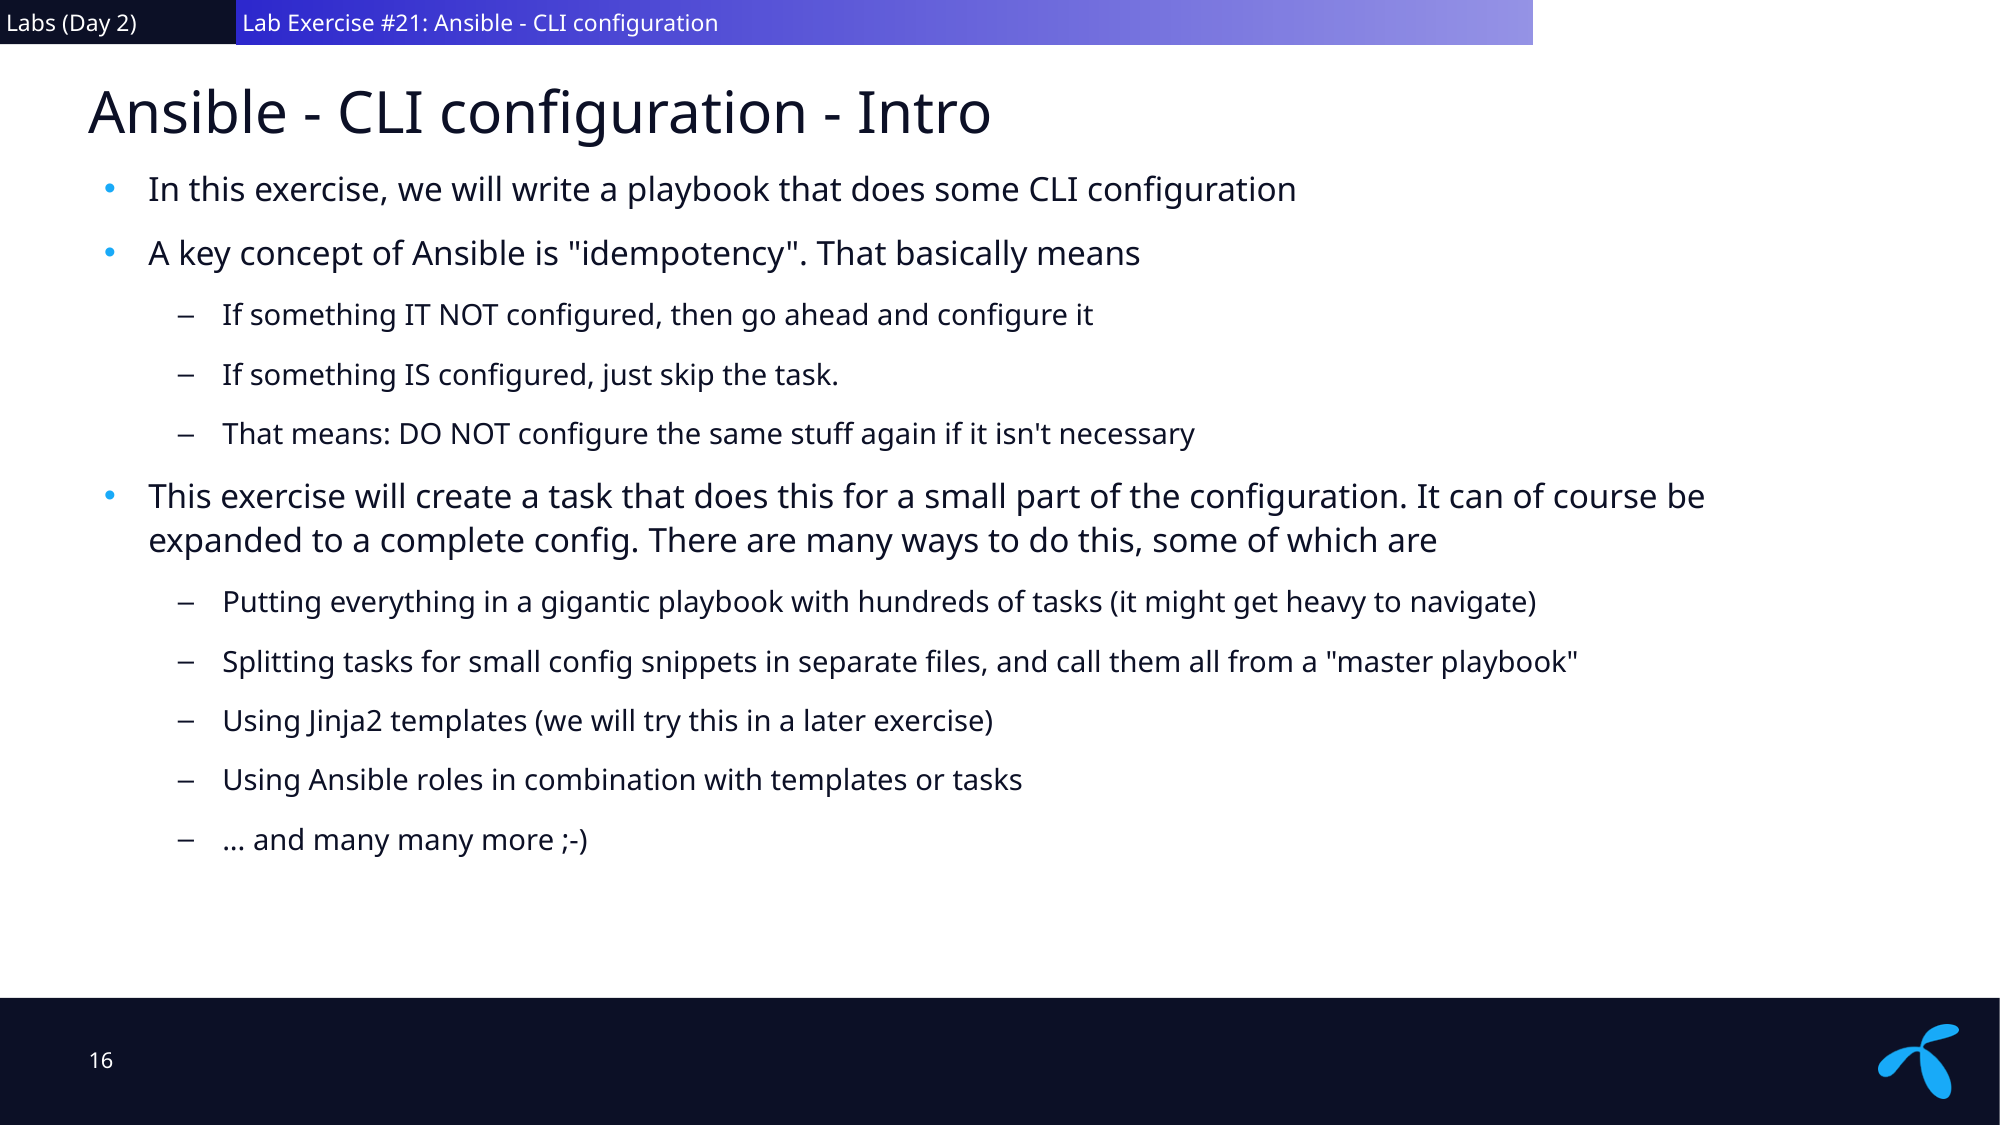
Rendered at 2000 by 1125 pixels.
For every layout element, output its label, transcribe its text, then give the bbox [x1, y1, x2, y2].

footer Labs (Day 2) [0, 0, 236, 45]
text_box Lab Exercise #21: Ansible - CLI configuration [236, 0, 1533, 45]
picture [1878, 1024, 1959, 1099]
title Ansible - CLI configuration - Intro [88, 70, 1911, 160]
slide_number 16 [88, 1024, 237, 1099]
text_box In this exercise, we will write a playbook that does some CLI configuration A key concept of Ansible is "idempotency". That basically means If something IT NOT configured, then go ahead and configure it If something IS configured, just skip the task. That means: DO NOT configure the same stuff again if it isn't necessary This exercise will create a task that does this for a small part of the configuration. It can of course be expanded to a complete config. There are many ways to do this, some of which are Putting everything in a gigantic playbook with hundreds of tasks (it might get heavy to navigate) Splitting tasks for small config snippets in separate files, and call them all from a "master playbook" Using Jinja2 templates (we will try this in a later exercise) Using Ansible roles in combination with templates or tasks ... and many many more ;-) [104, 160, 1753, 997]
